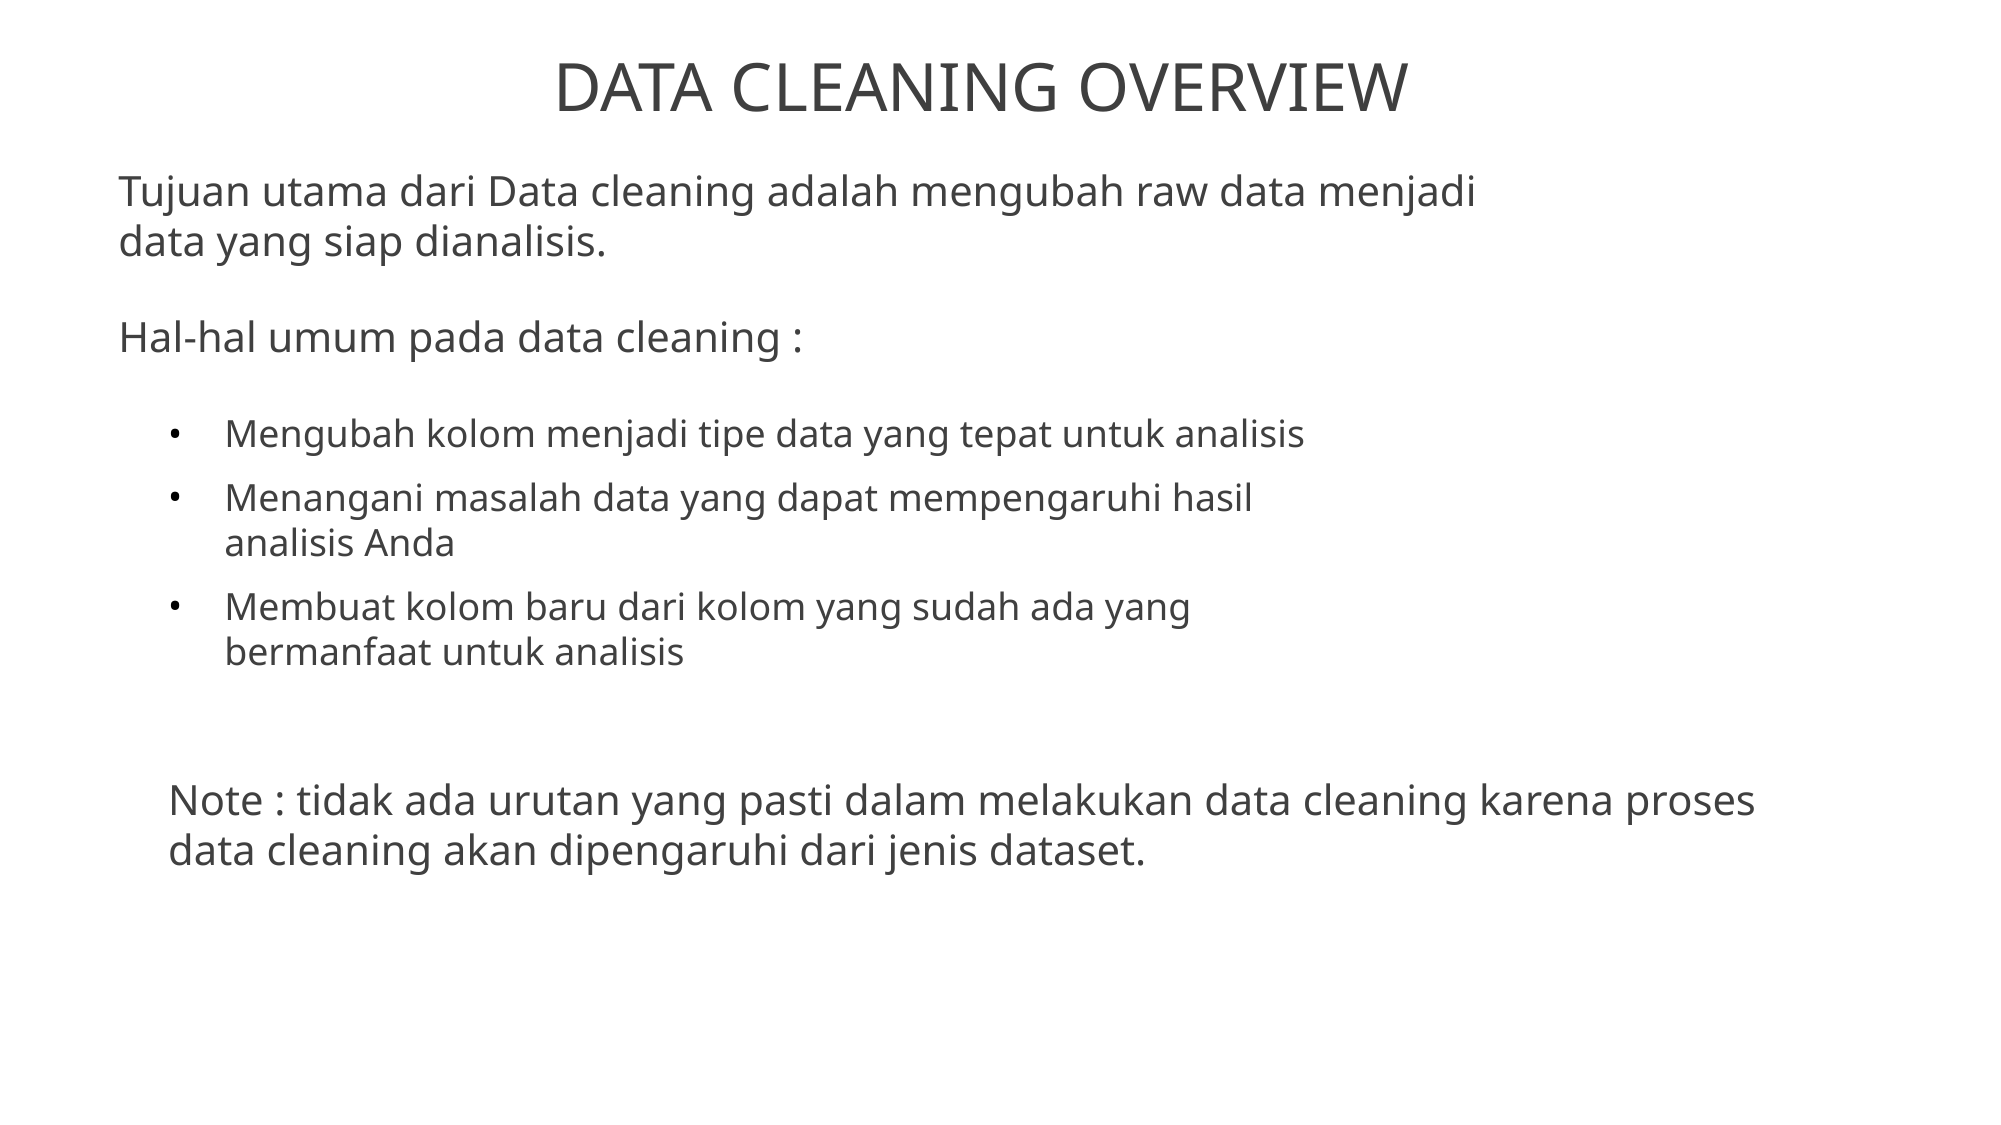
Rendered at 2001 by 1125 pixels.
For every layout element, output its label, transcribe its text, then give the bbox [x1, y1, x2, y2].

title DATA CLEANING OVERVIEW [551, 42, 1449, 162]
text_box Hal-hal umum pada data cleaning : [116, 308, 898, 361]
text_box Mengubah kolom menjadi tipe data yang tepat untuk analisis Menangani masalah data yang dapat mempengaruhi hasil analisis Anda Membuat kolom baru dari kolom yang sudah ada yang bermanfaat untuk analisis [166, 394, 1376, 673]
text_box Note : tidak ada urutan yang pasti dalam melakukan data cleaning karena proses data cleaning akan dipengaruhi dari jenis dataset. [166, 771, 1780, 874]
text_box Tujuan utama dari Data cleaning adalah mengubah raw data menjadi data yang siap dianalisis. [116, 162, 1541, 265]
